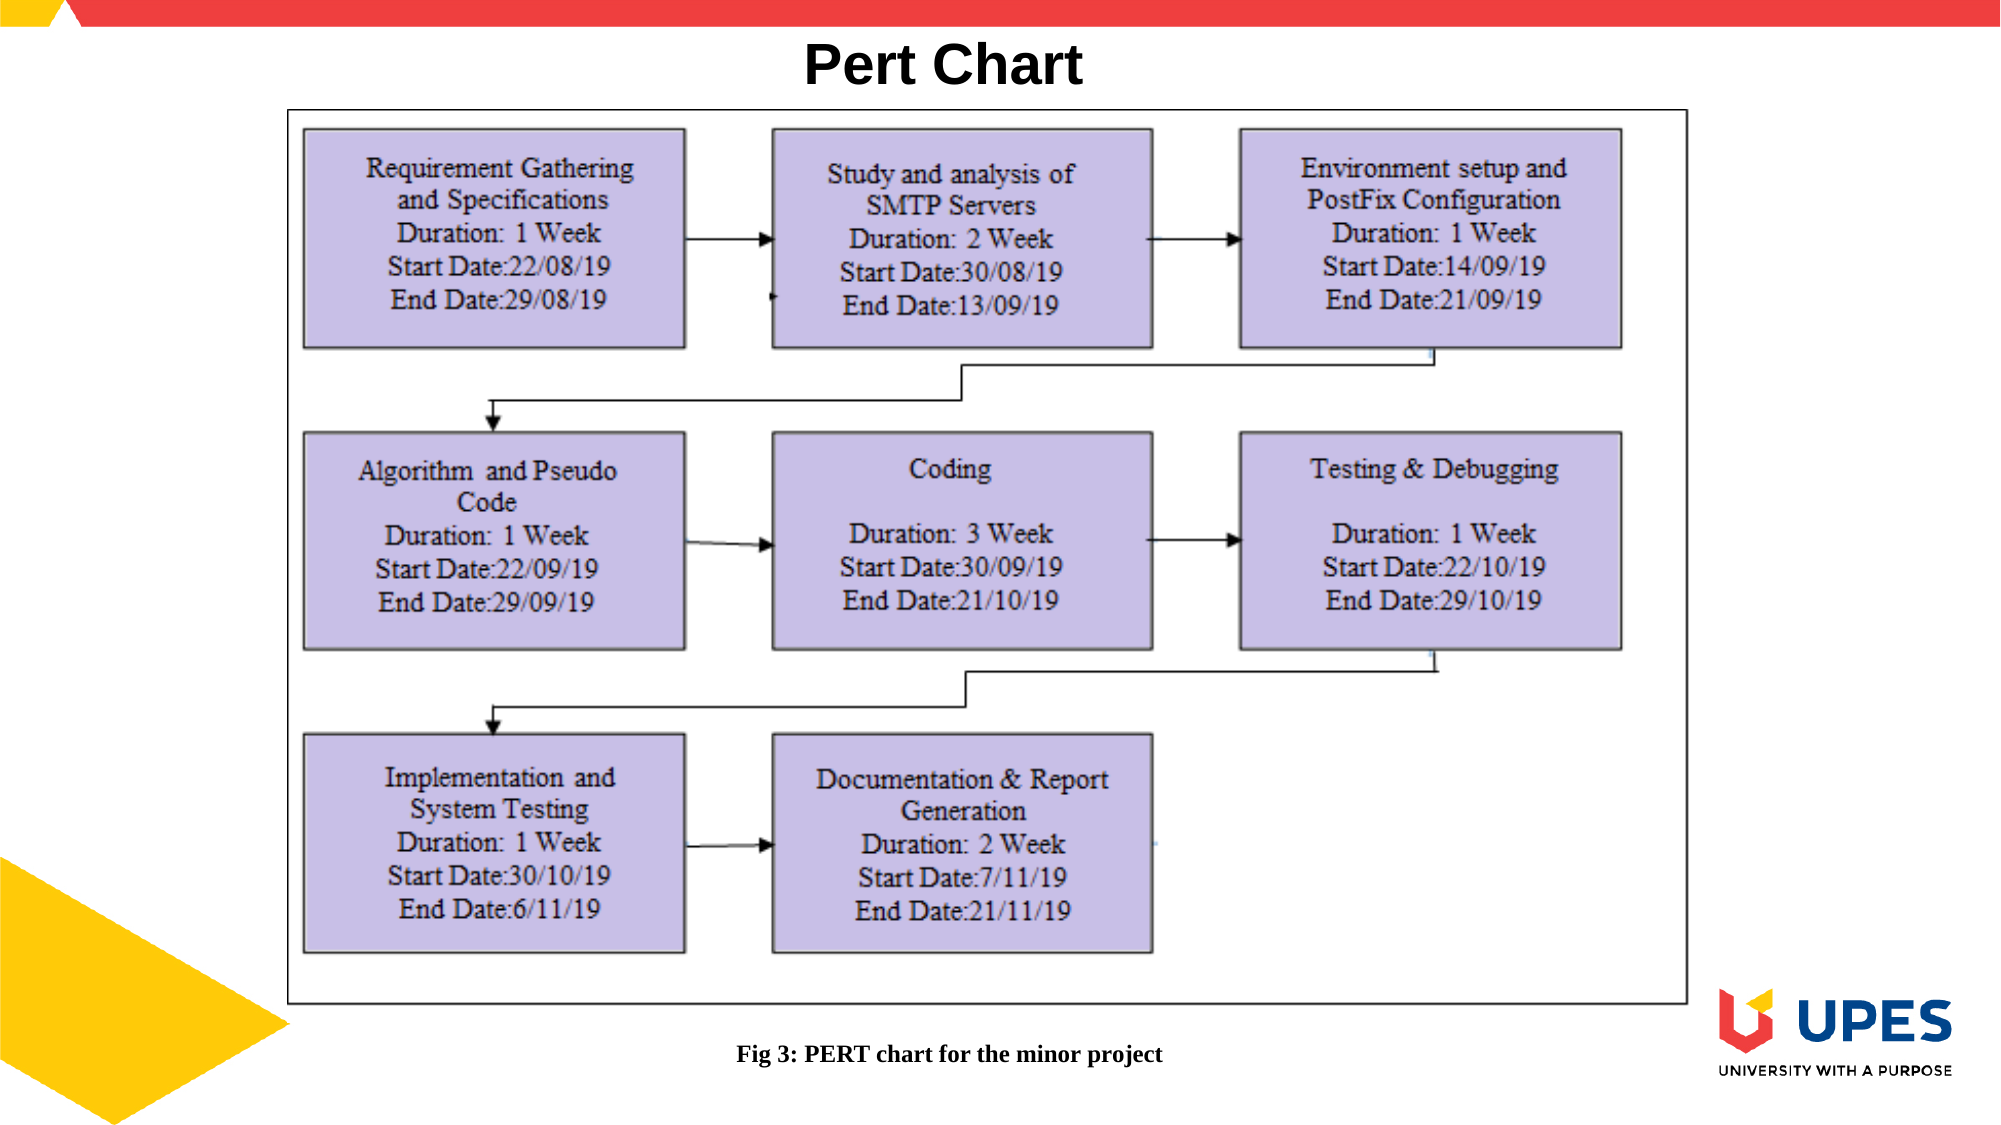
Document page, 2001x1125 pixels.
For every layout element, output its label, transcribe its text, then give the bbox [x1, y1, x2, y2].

title Pert Chart [66, 18, 1837, 105]
text_box Fig 3: PERT chart for the minor project [728, 1031, 1172, 1075]
picture [0, 0, 2001, 1125]
